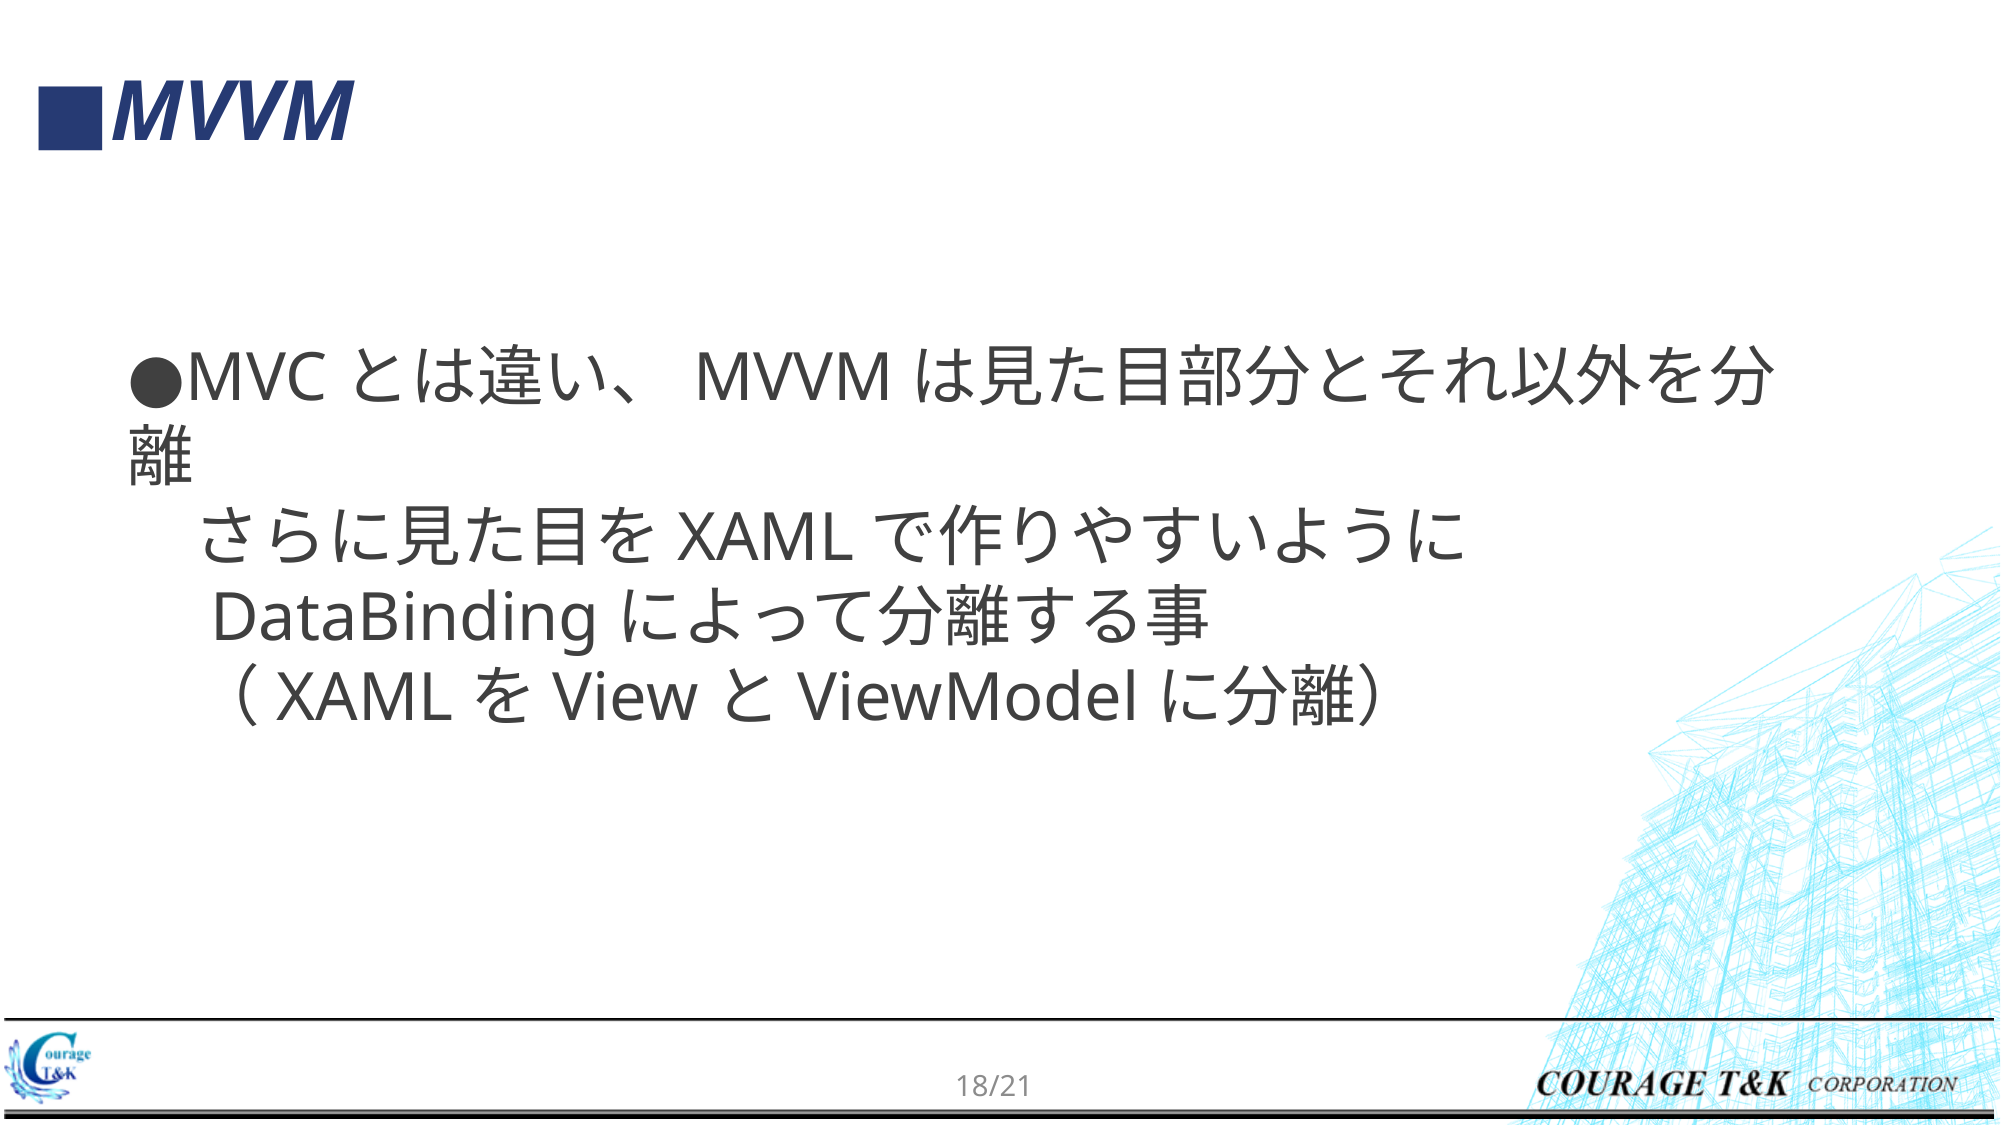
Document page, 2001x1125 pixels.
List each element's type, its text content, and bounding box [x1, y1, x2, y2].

picture [0, 0, 2001, 1125]
title ■MVVM [16, 44, 805, 165]
text_box ●MVCとは違い、MVVMは見た目部分とそれ以外を分離 さらに見た目をXAMLで作りやすいように DataBindingによって分離する事 （XAMLをViewとViewModelに分離） [37, 326, 1843, 741]
slide_number 17/21 [940, 1070, 1059, 1104]
